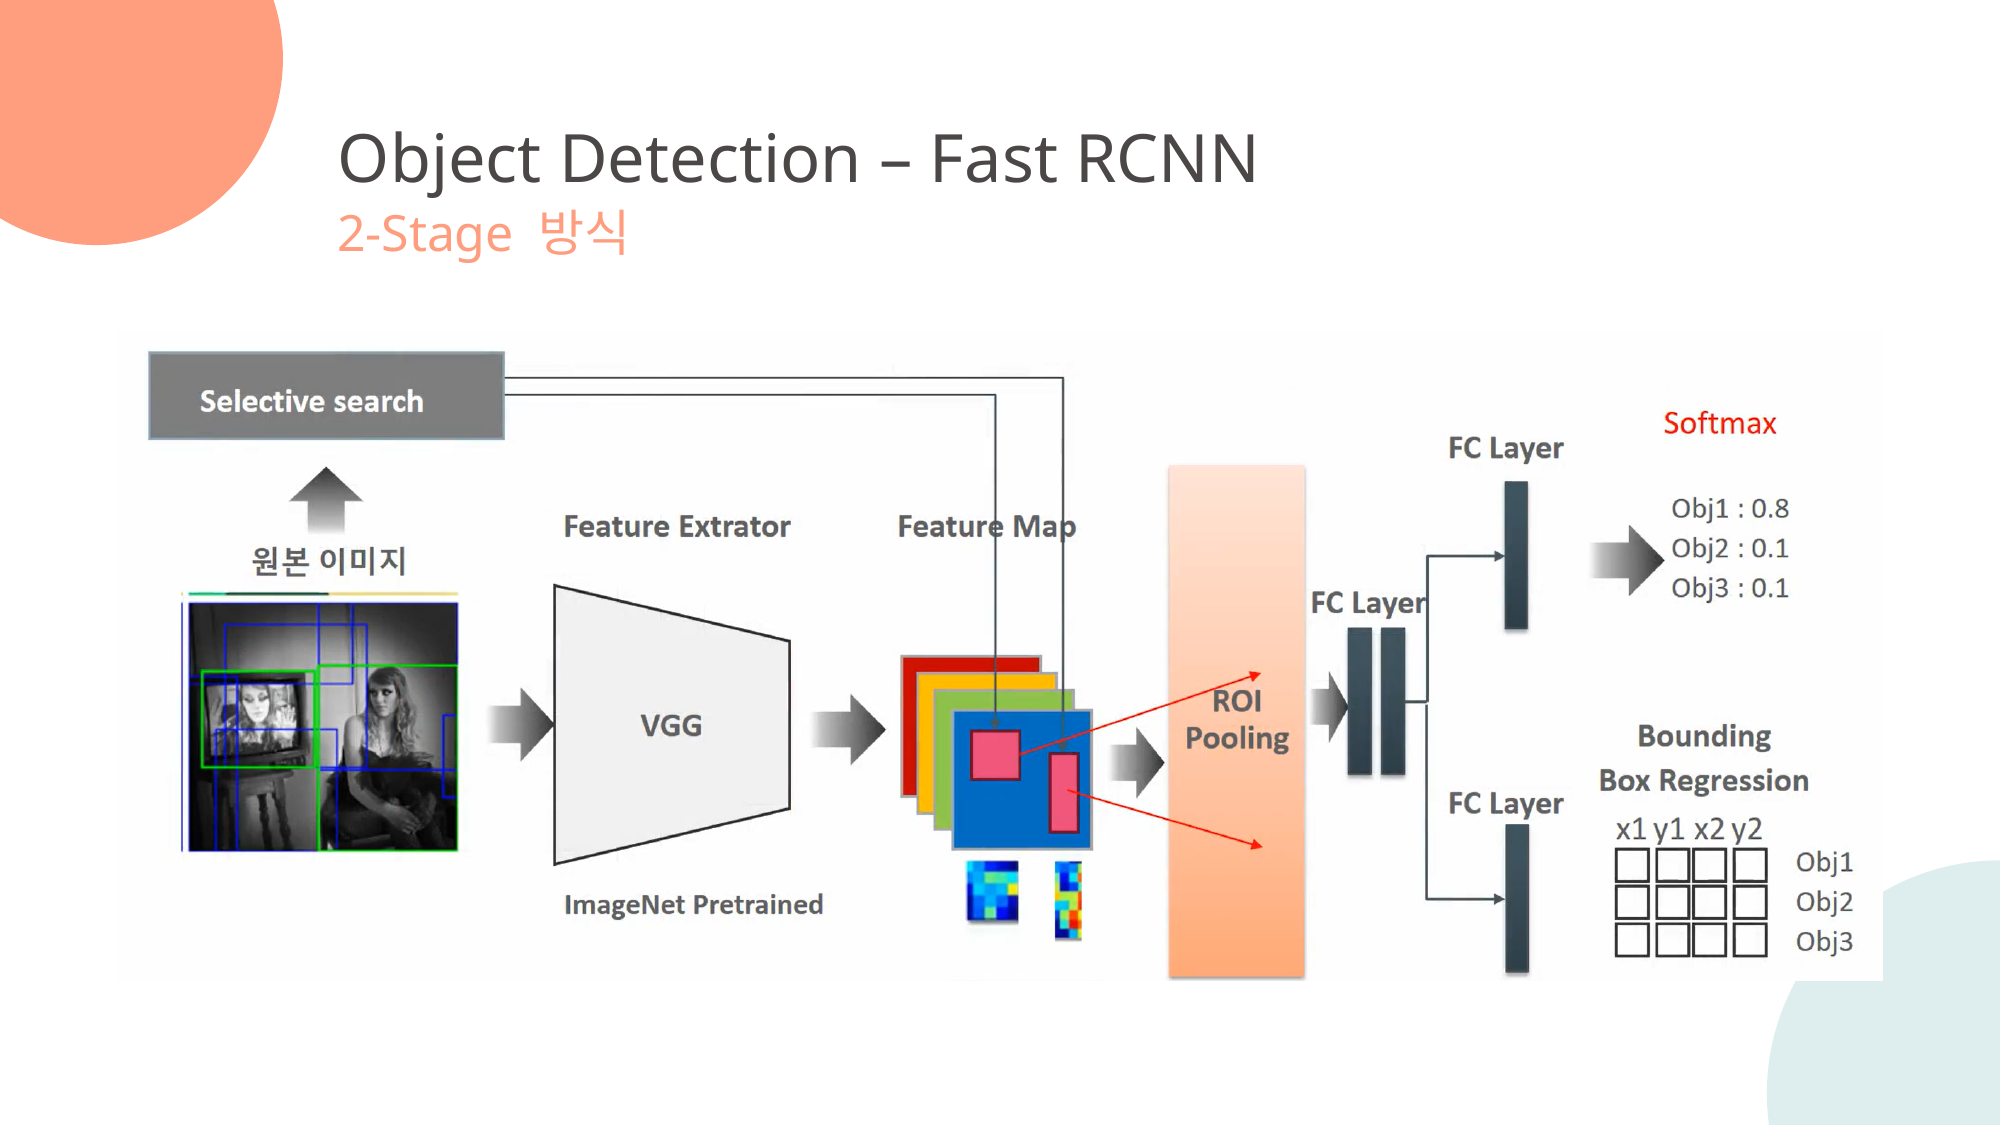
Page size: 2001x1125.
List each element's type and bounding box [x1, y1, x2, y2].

text_box [324, 108, 1275, 270]
text_box [0, 0, 284, 247]
text_box [1765, 859, 2000, 1125]
picture [117, 330, 1883, 981]
